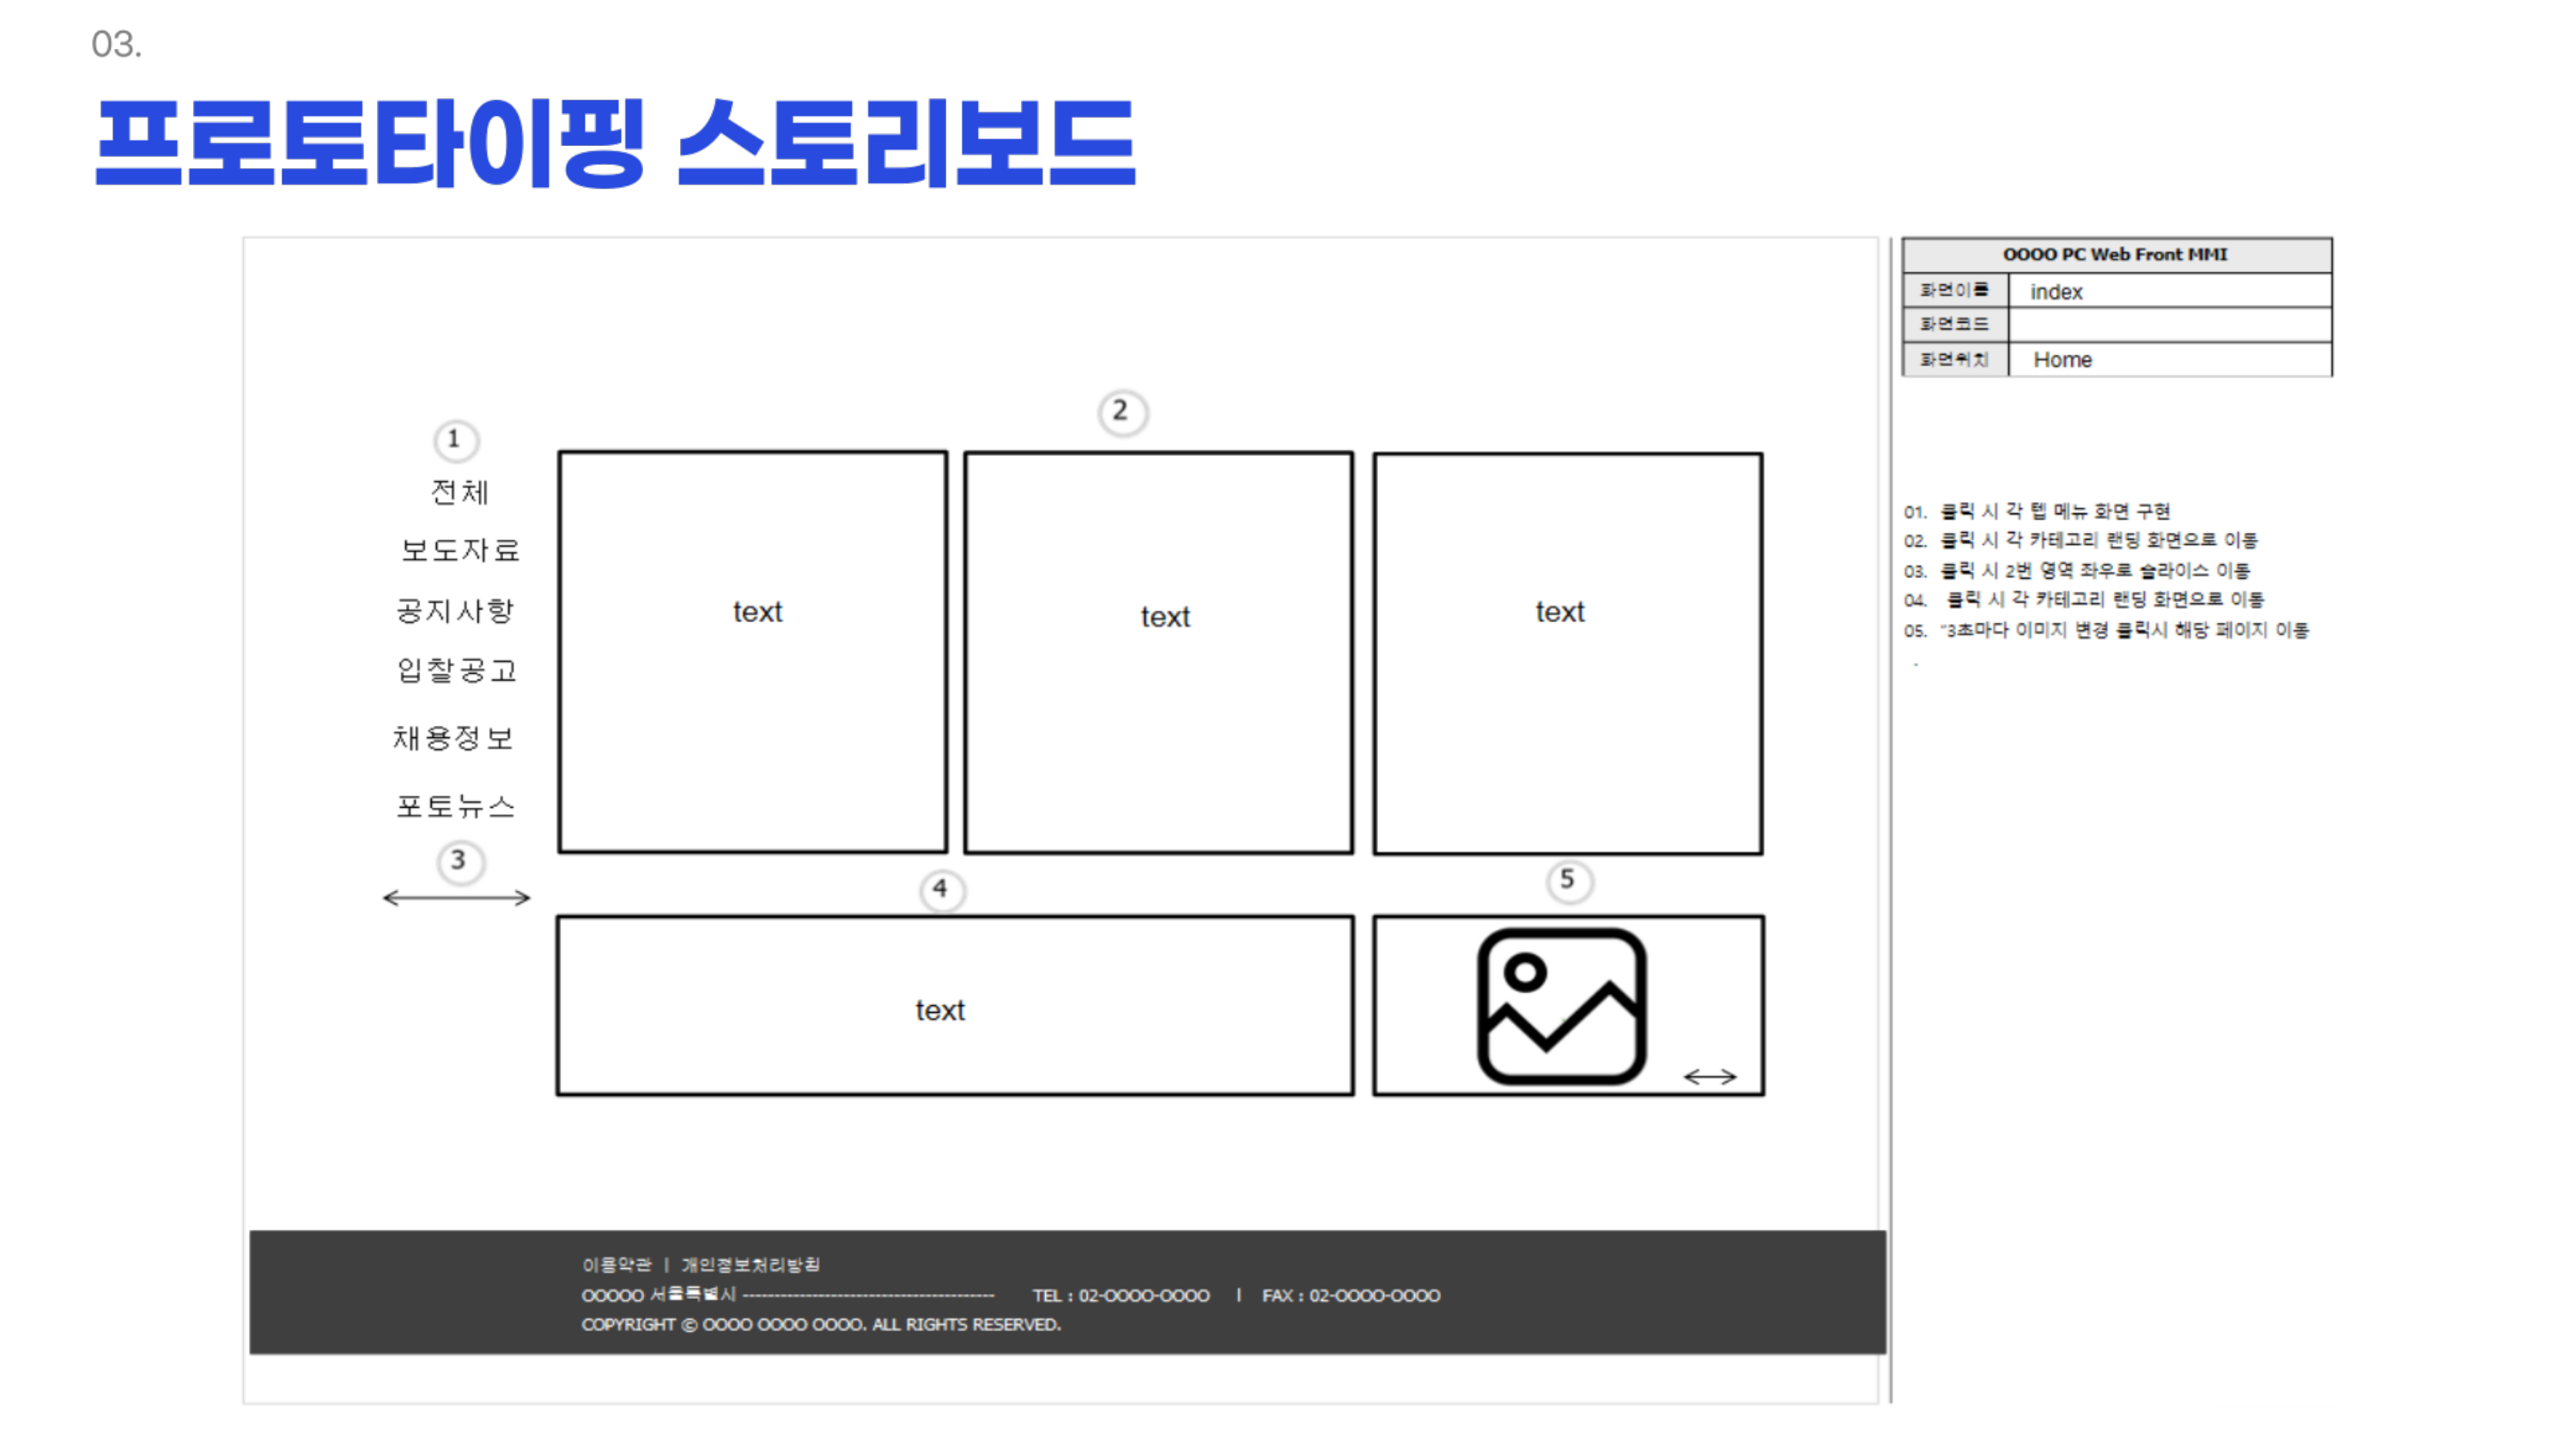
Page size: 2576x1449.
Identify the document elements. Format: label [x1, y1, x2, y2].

picture [76, 21, 1183, 236]
text_box [233, 226, 2342, 1409]
